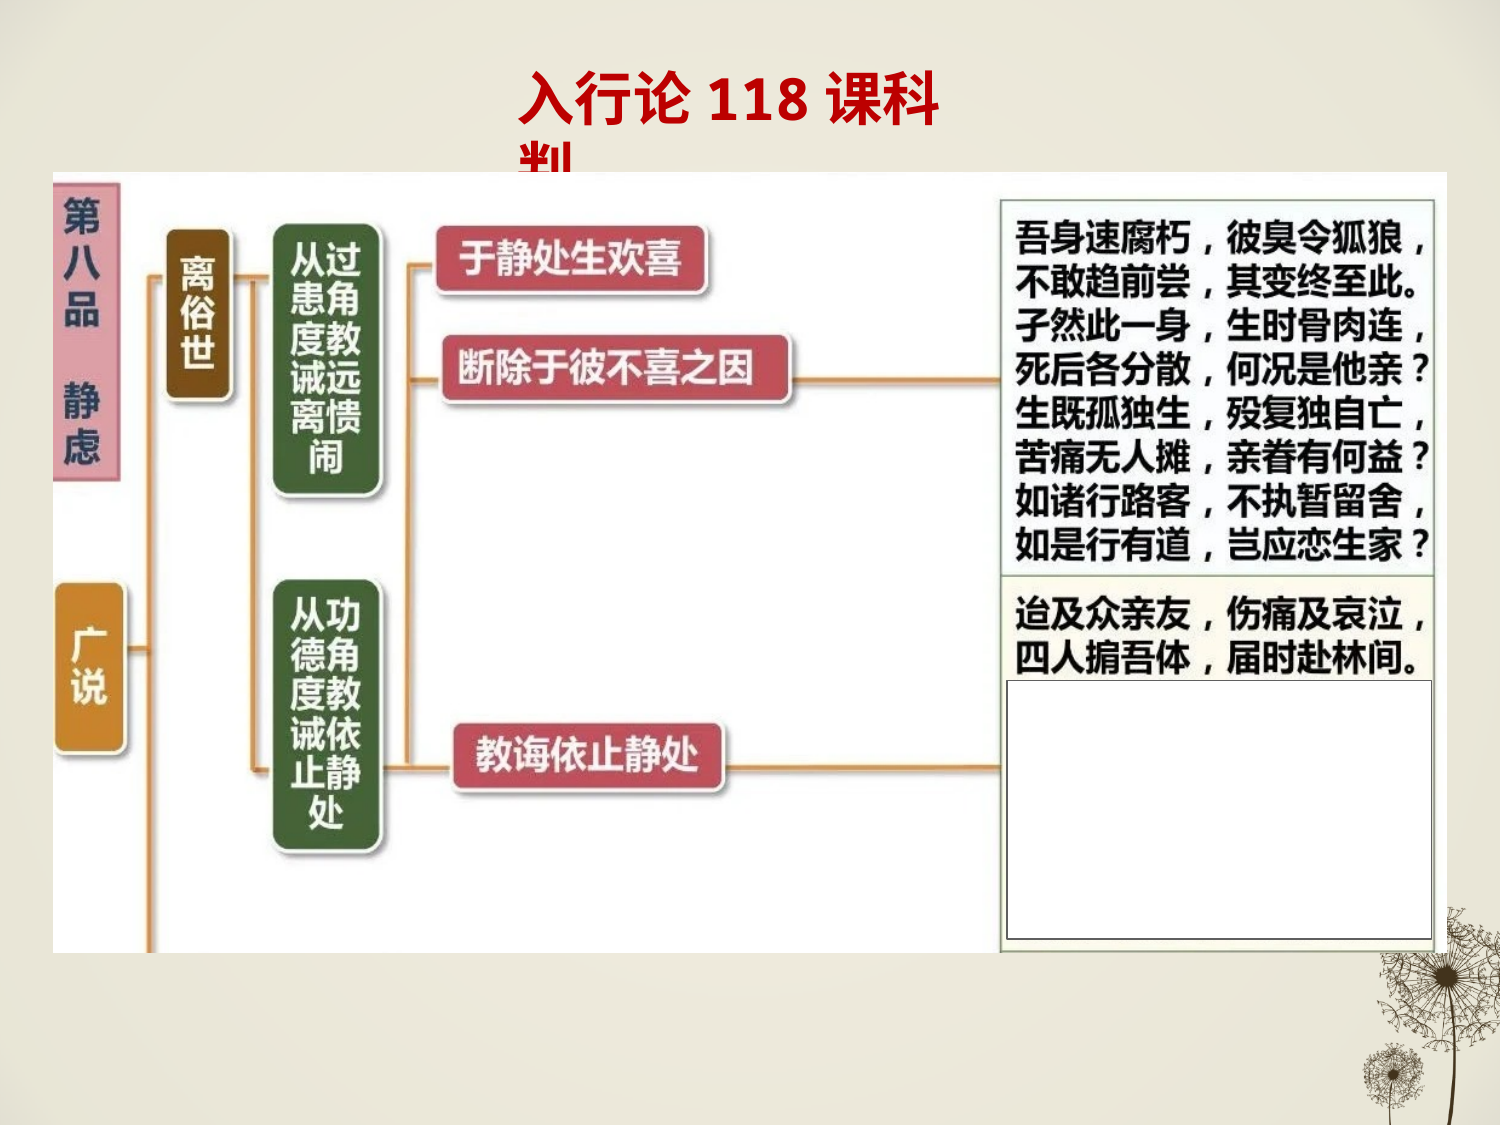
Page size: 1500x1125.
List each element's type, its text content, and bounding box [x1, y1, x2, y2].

picture [0, 0, 1500, 1125]
text_box 入行论118课科判 [501, 54, 989, 172]
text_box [53, 172, 1447, 953]
